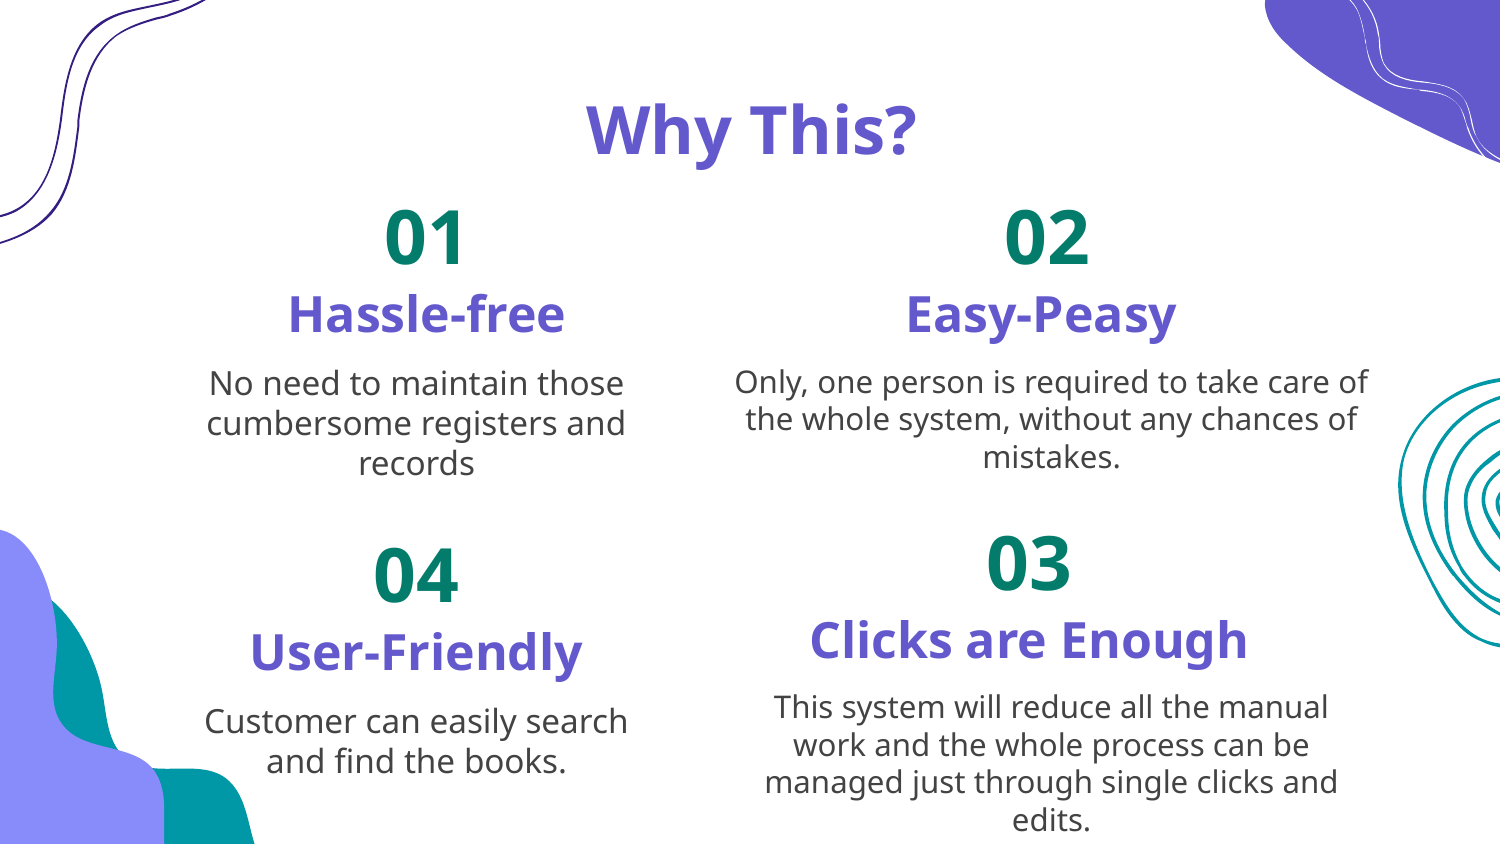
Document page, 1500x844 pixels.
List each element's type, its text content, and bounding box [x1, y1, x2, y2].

title Why This? [114, 72, 1390, 167]
subtitle No need to maintain those cumbersome registers and records [145, 347, 689, 454]
title 03 [953, 513, 1106, 621]
subtitle Customer can easily search and find the books. [176, 684, 657, 792]
subtitle This system will reduce all the manual work and the whole process can be managed just through single clicks and edits. [728, 672, 1376, 817]
title Hassle-free [187, 263, 667, 347]
title Easy-Peasy [808, 263, 1288, 347]
title User-Friendly [176, 601, 657, 684]
title 01 [351, 176, 504, 295]
title 02 [952, 176, 1144, 295]
title 04 [321, 513, 513, 633]
subtitle Only, one person is required to take care of the whole system, without any chances of mistakes. [692, 347, 1412, 454]
title Clicks are Enough [789, 589, 1270, 672]
